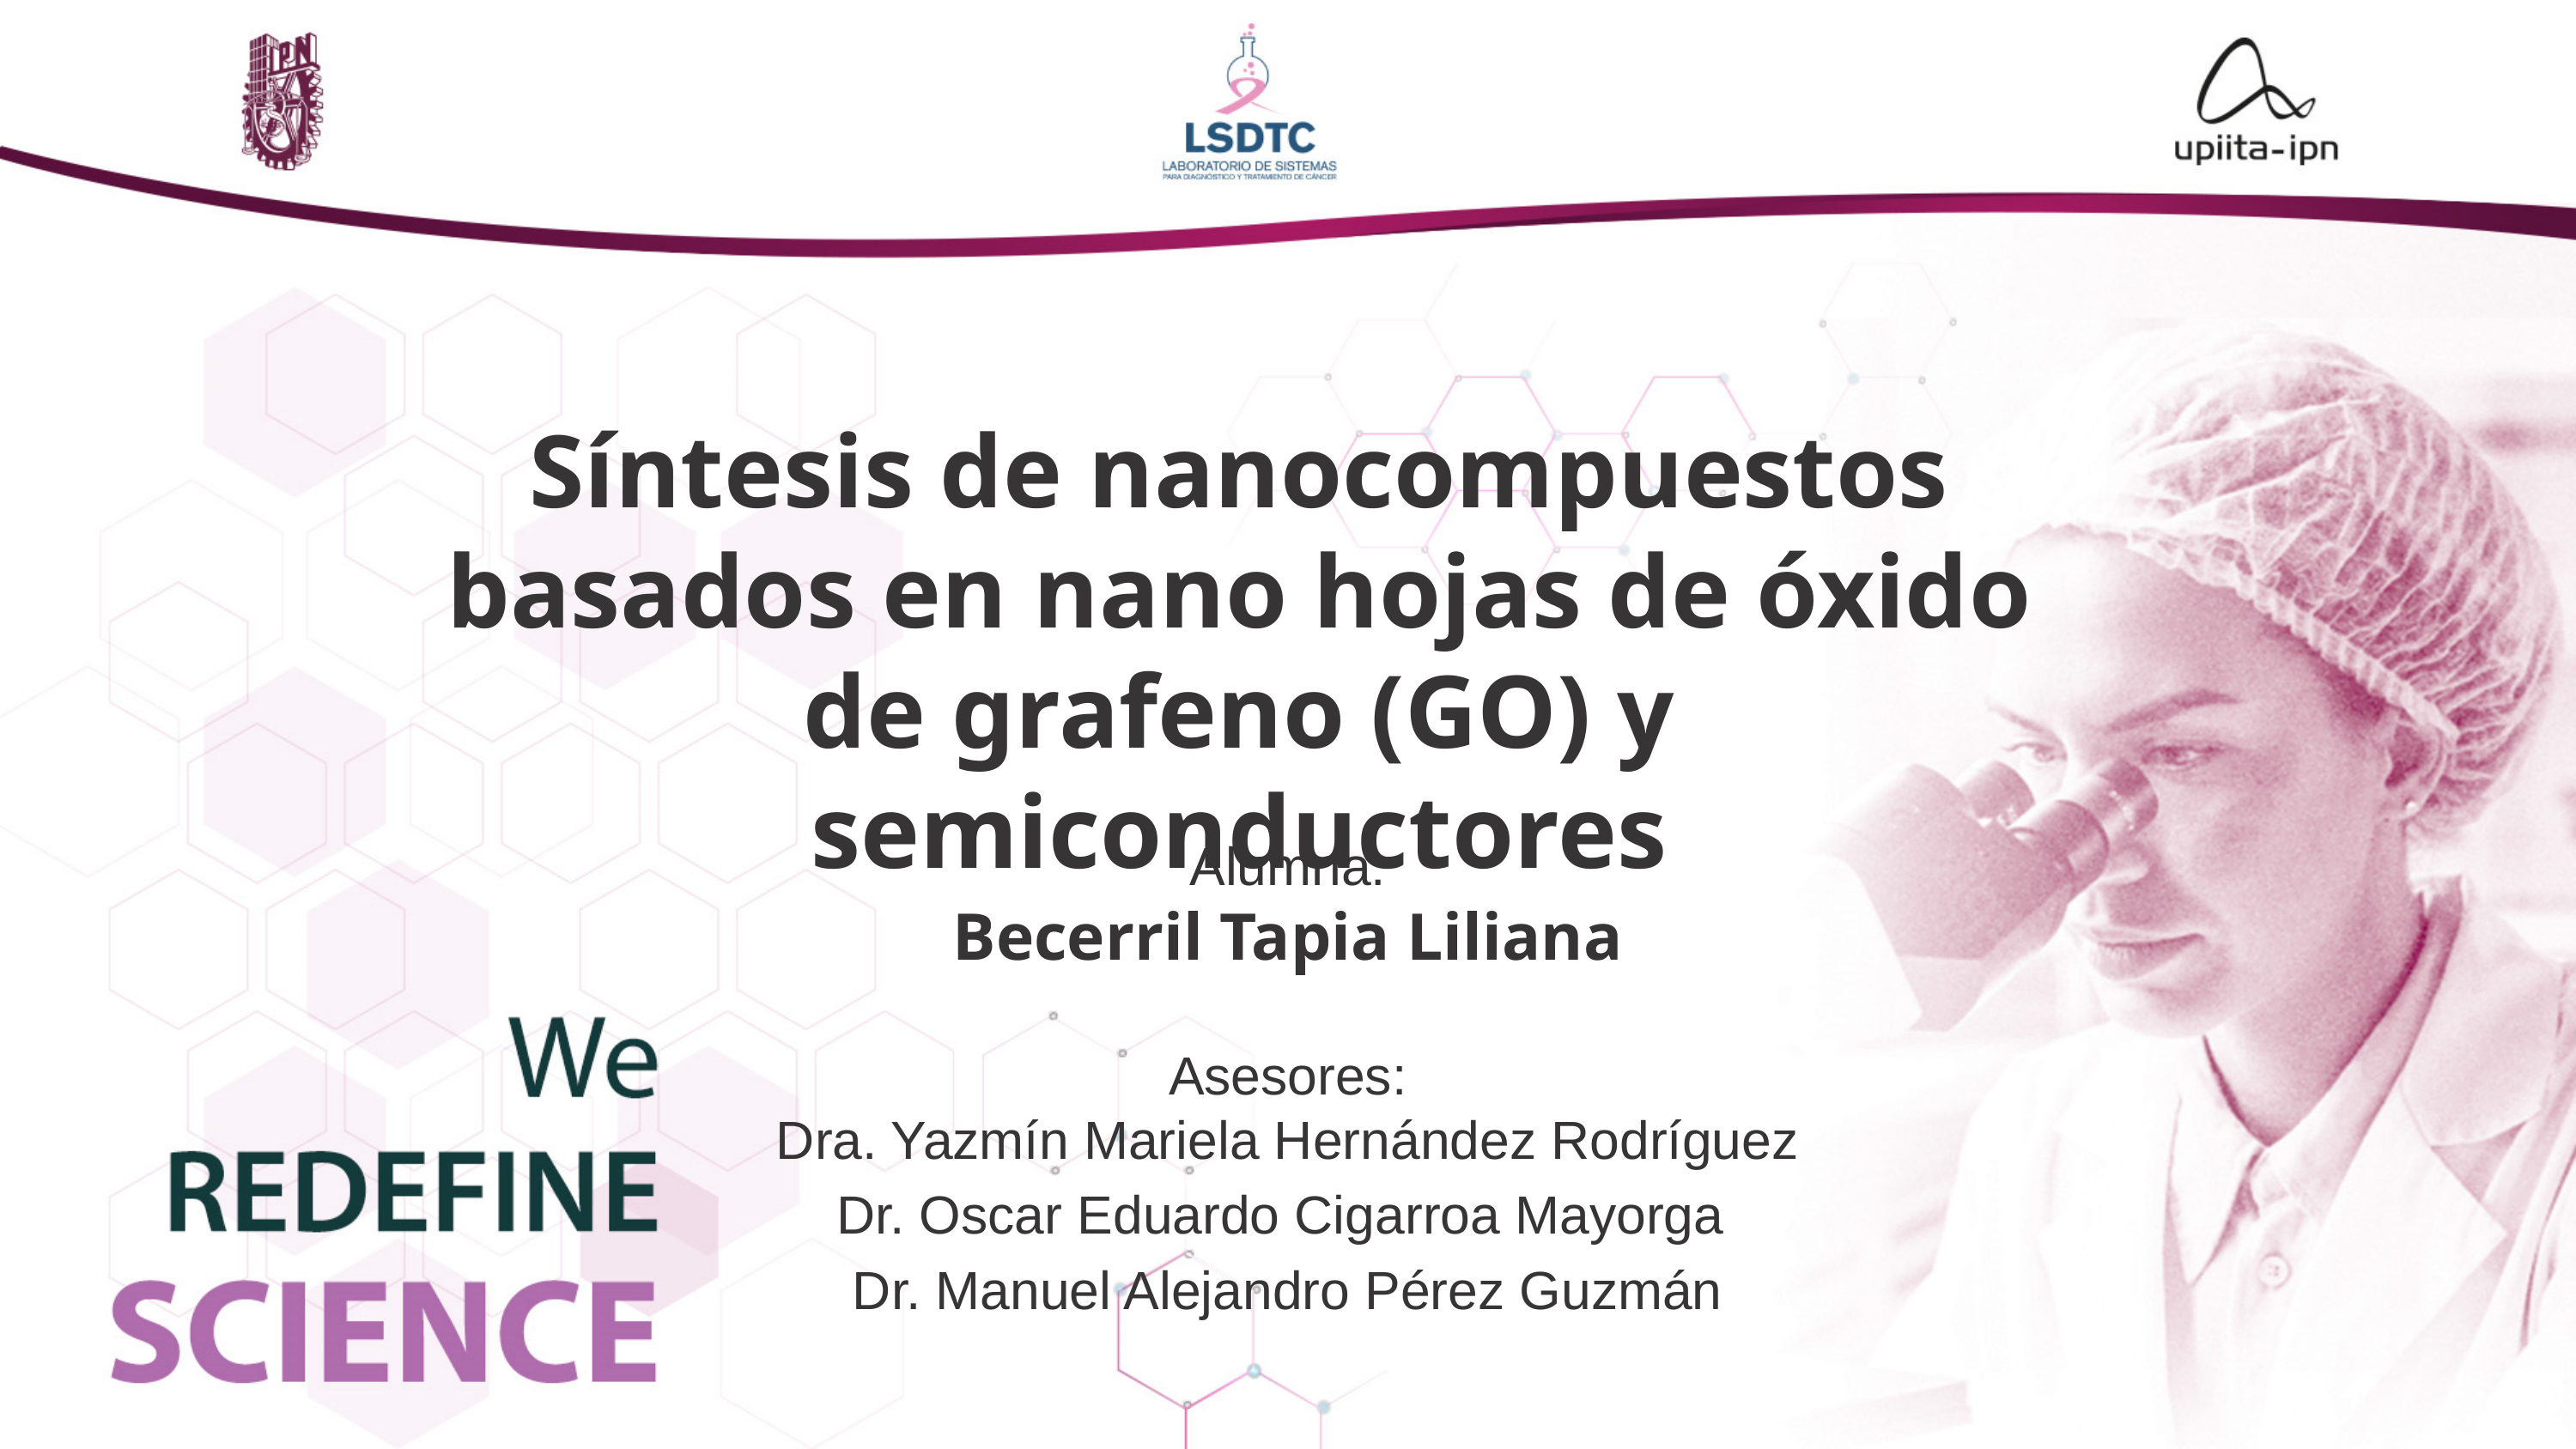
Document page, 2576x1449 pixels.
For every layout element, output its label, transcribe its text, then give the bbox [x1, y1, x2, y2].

text_box Síntesis de nanocompuestos basados en nano hojas de óxido de grafeno (GO) y semiconductores [377, 408, 2101, 889]
text_box Alumna: [759, 821, 1817, 897]
text_box Dra. Yazmín Mariela Hernández Rodríguez Dr. Oscar Eduardo Cigarroa Mayorga Dr. Manuel Alejandro Pérez Guzmán [759, 1106, 1817, 1320]
text_box Asesores: [759, 1030, 1817, 1106]
text_box Becerril Tapia Liliana [628, 882, 1948, 973]
text_box [0, 0, 2576, 1449]
